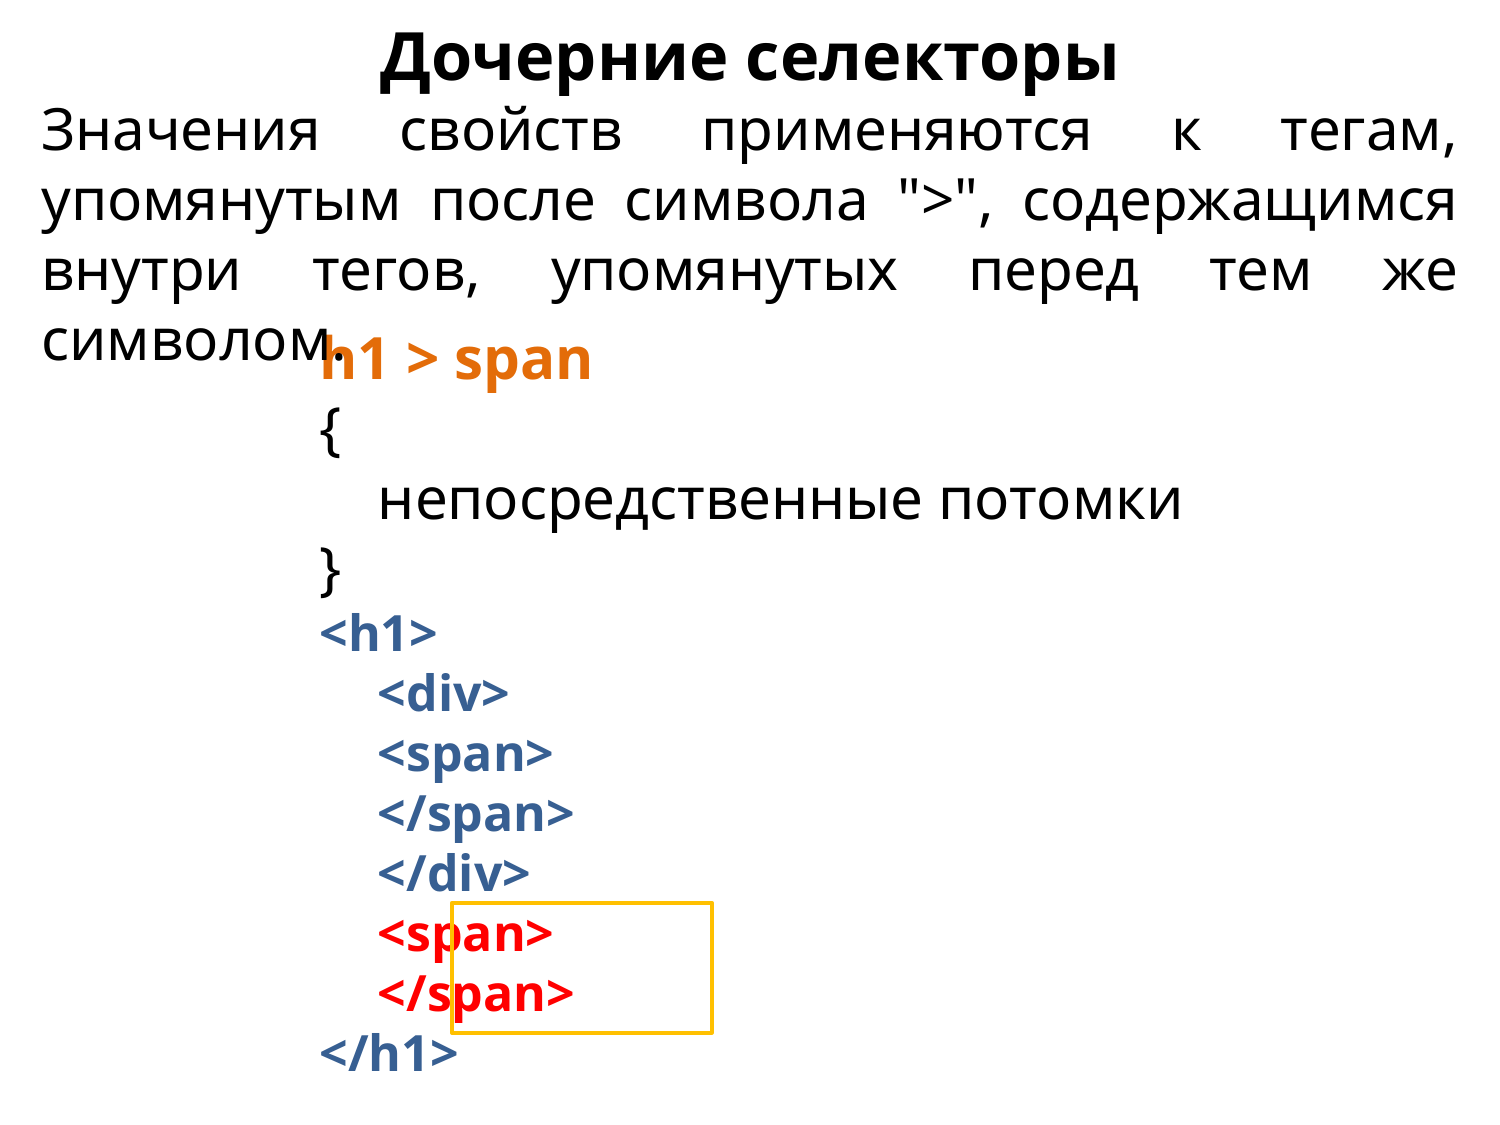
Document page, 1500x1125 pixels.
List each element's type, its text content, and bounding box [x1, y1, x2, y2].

text_box [450, 901, 714, 1035]
text_box Дочерние селекторы [5, 5, 1495, 101]
text_box h1 > span { непосредственные потомки } <h1> <div> <span> </span> </div> <span> </span> </h1> [319, 373, 1270, 1082]
text_box Значения свойств применяются к тегам, упомянутым после символа ">", содержащимся внутри тегов, упомянутых перед тем же символом. [41, 90, 1459, 373]
